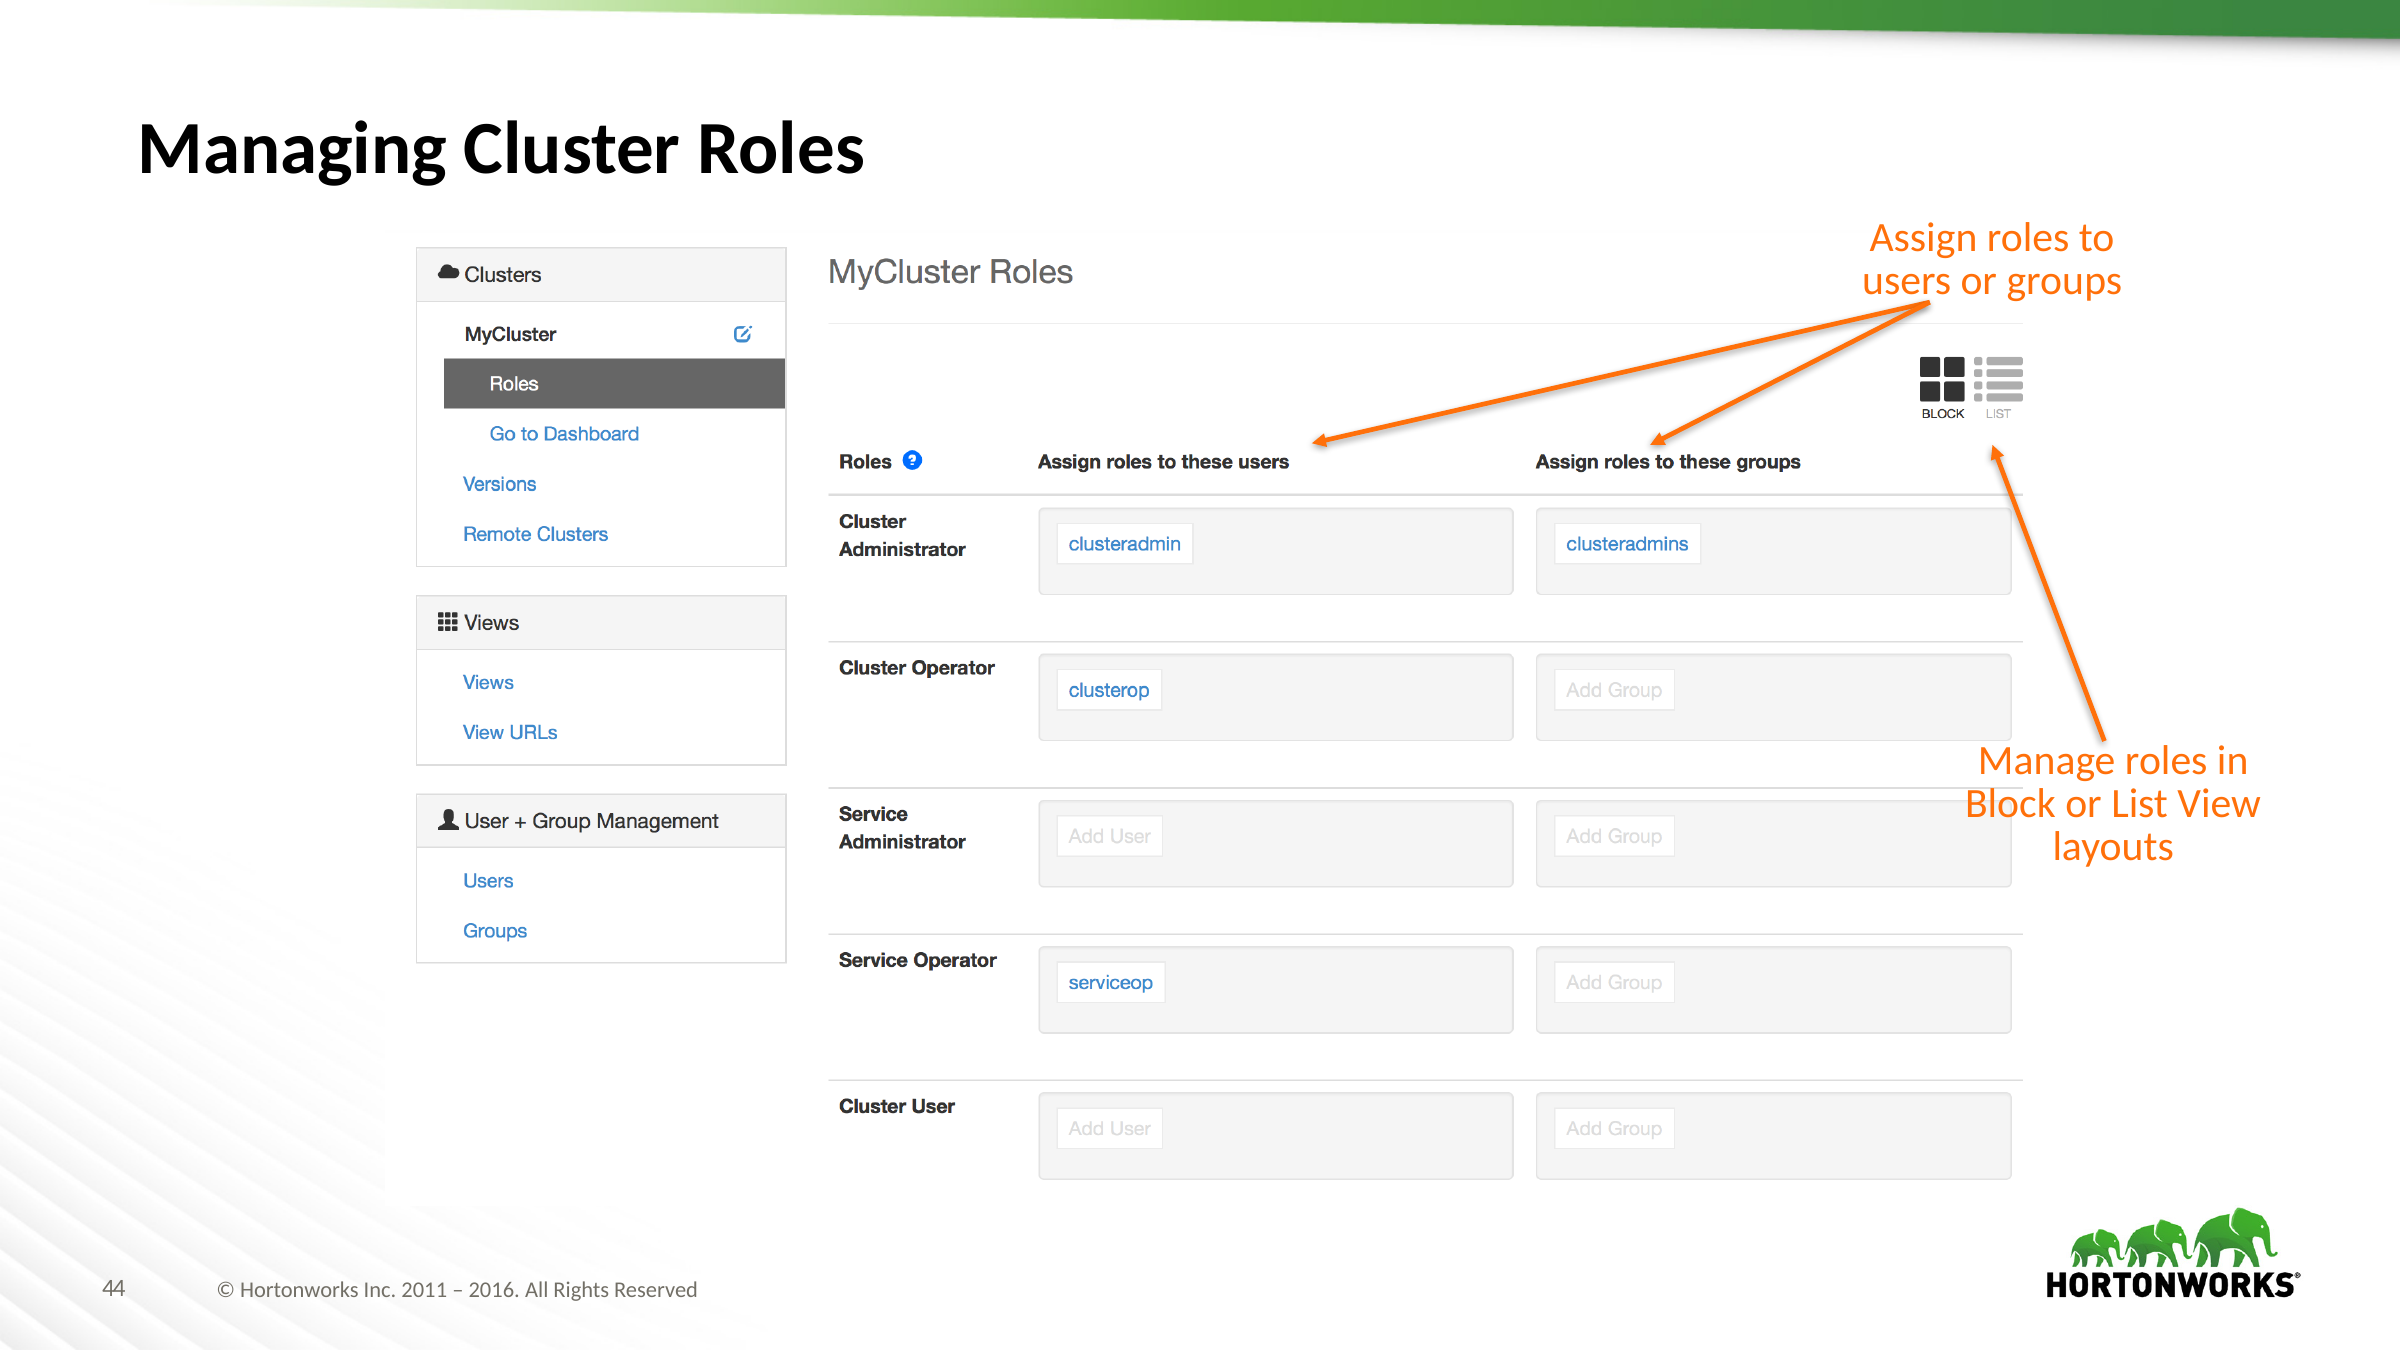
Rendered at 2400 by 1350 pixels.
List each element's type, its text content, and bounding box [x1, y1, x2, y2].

text_box Assign roles to users or groups [1828, 217, 2156, 303]
title Managing Cluster Roles [138, 111, 2298, 189]
picture [0, 0, 2400, 1350]
text_box Manage roles in Block or List View layouts [2053, 740, 2277, 869]
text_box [1649, 301, 1931, 446]
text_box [1311, 301, 1648, 444]
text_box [1992, 444, 2105, 742]
